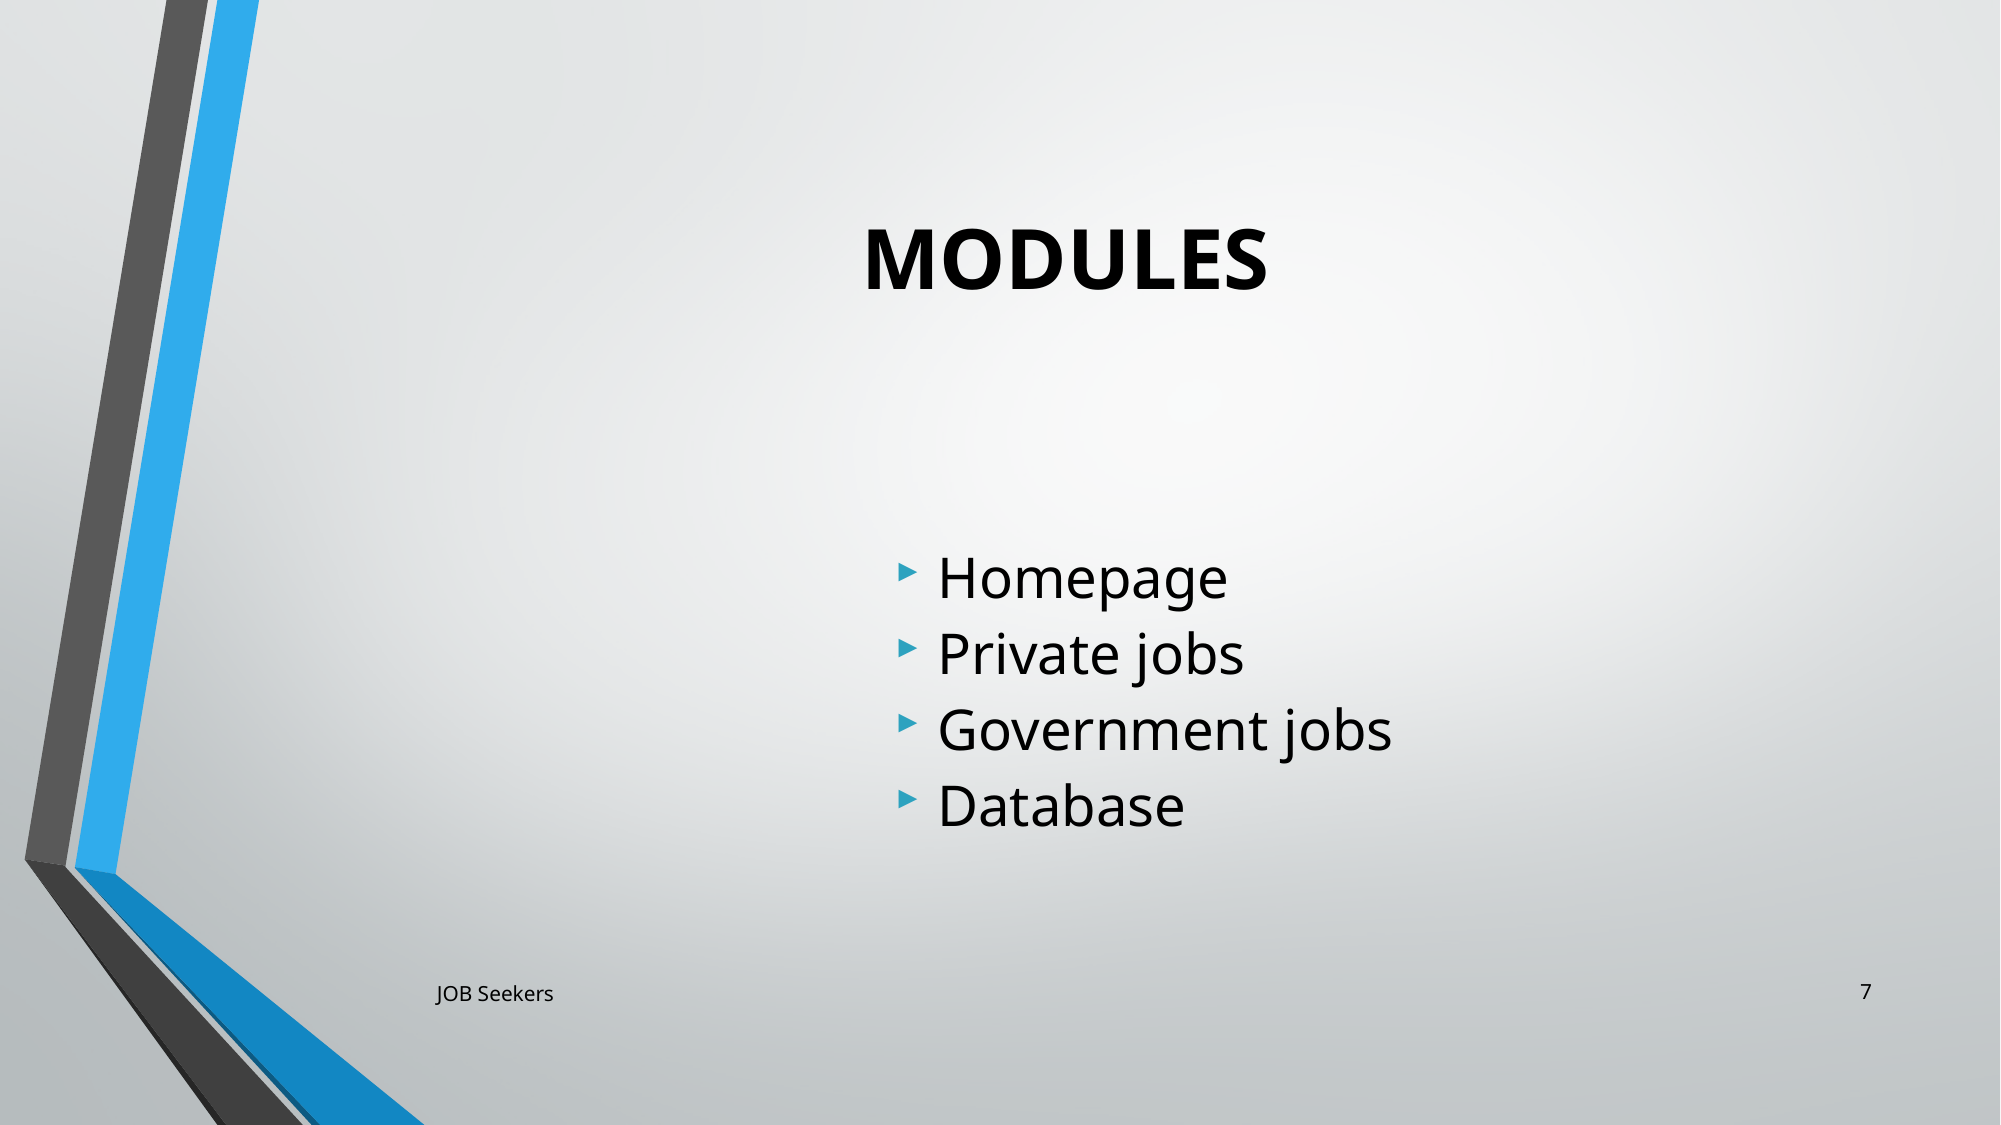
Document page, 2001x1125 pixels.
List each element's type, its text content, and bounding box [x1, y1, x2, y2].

list Homepage Private jobs Government jobs Database [862, 468, 2000, 982]
footer JOB Seekers [421, 965, 1584, 1025]
slide_number 7 [1796, 962, 1887, 1023]
title MODULES [243, 112, 1887, 400]
